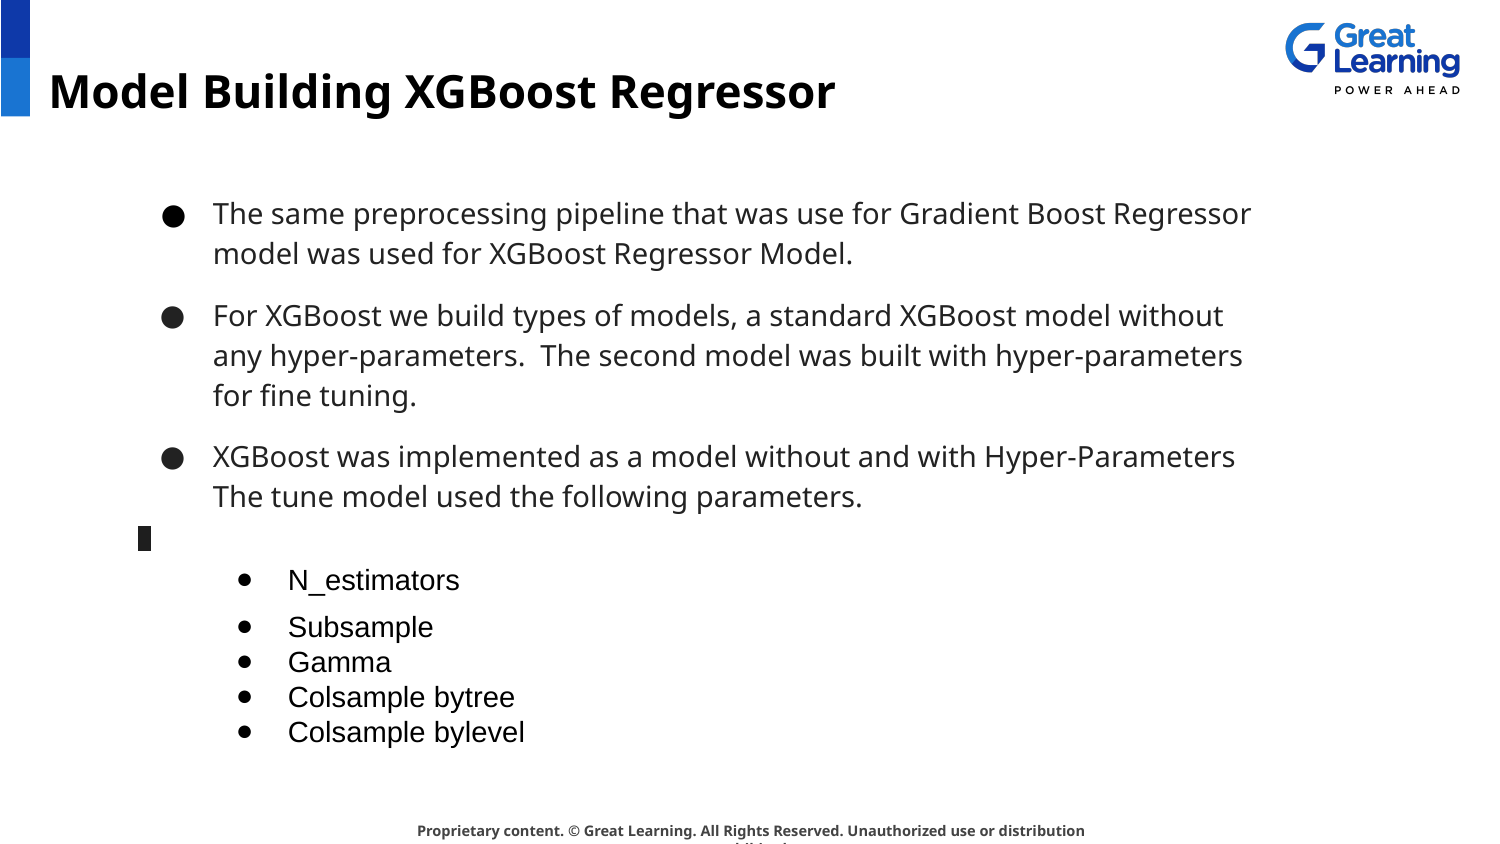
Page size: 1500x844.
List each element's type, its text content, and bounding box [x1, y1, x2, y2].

text_box The same preprocessing pipeline that was use for Gradient Boost Regressor model was used for XGBoost Regressor Model. For XGBoost we build types of models, a standard XGBoost model without any hyper-parameters. The second model was built with hyper-parameters for fine tuning. XGBoost was implemented as a model without and with Hyper-Parameters The tune model used the following parameters. N_estimators Subsample Gamma Colsample bytree Colsample bylevel [123, 175, 1286, 844]
picture [1258, 11, 1487, 106]
title Model Building XGBoost Regressor [33, 47, 1431, 142]
